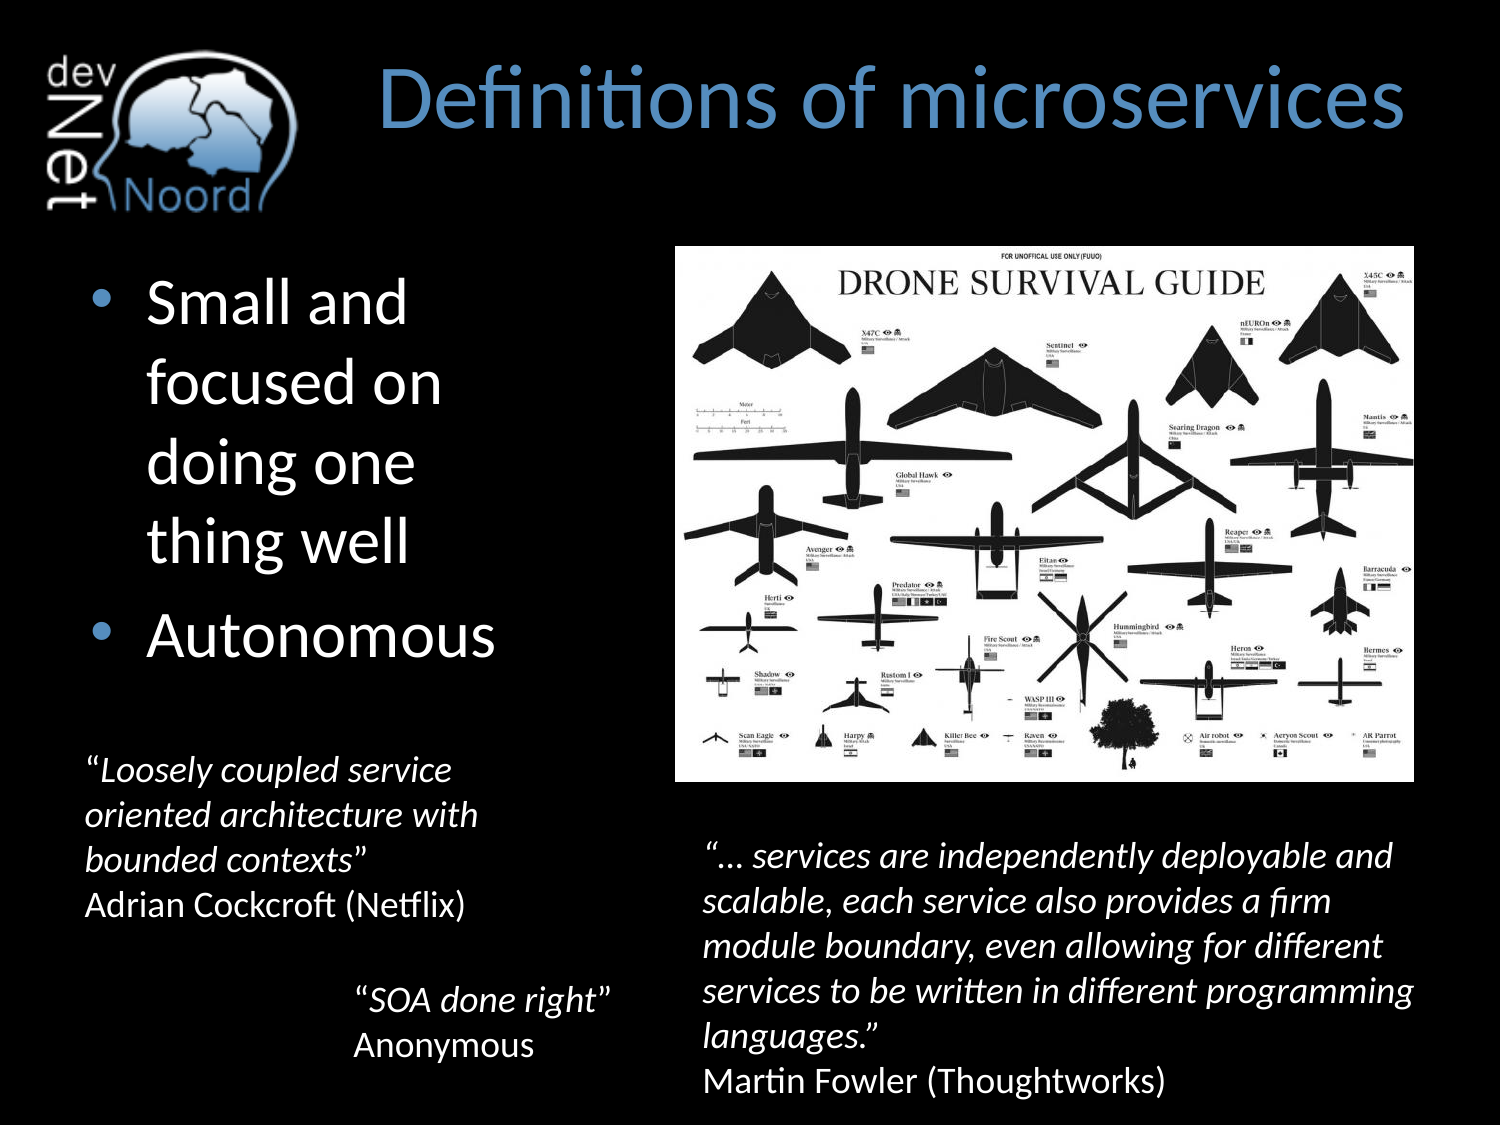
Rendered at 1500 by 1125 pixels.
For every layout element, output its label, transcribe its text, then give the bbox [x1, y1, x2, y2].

picture [24, 30, 313, 238]
text_box “SOA done right” Anonymous [338, 967, 677, 1073]
text_box “… services are independently deployable and scalable, each service also provides a firm module boundary, even allowing for different services to be written in different programming languages.” Martin Fowler (Thoughtworks) [687, 823, 1438, 1109]
text_box “Loosely coupled service oriented architecture with bounded contexts” Adrian Cockcroft (Netflix) [69, 737, 508, 933]
picture [674, 246, 1414, 782]
list Small and focused on doing one thing well Autonomous [75, 249, 525, 1063]
title Definitions of microservices [362, 29, 1425, 205]
